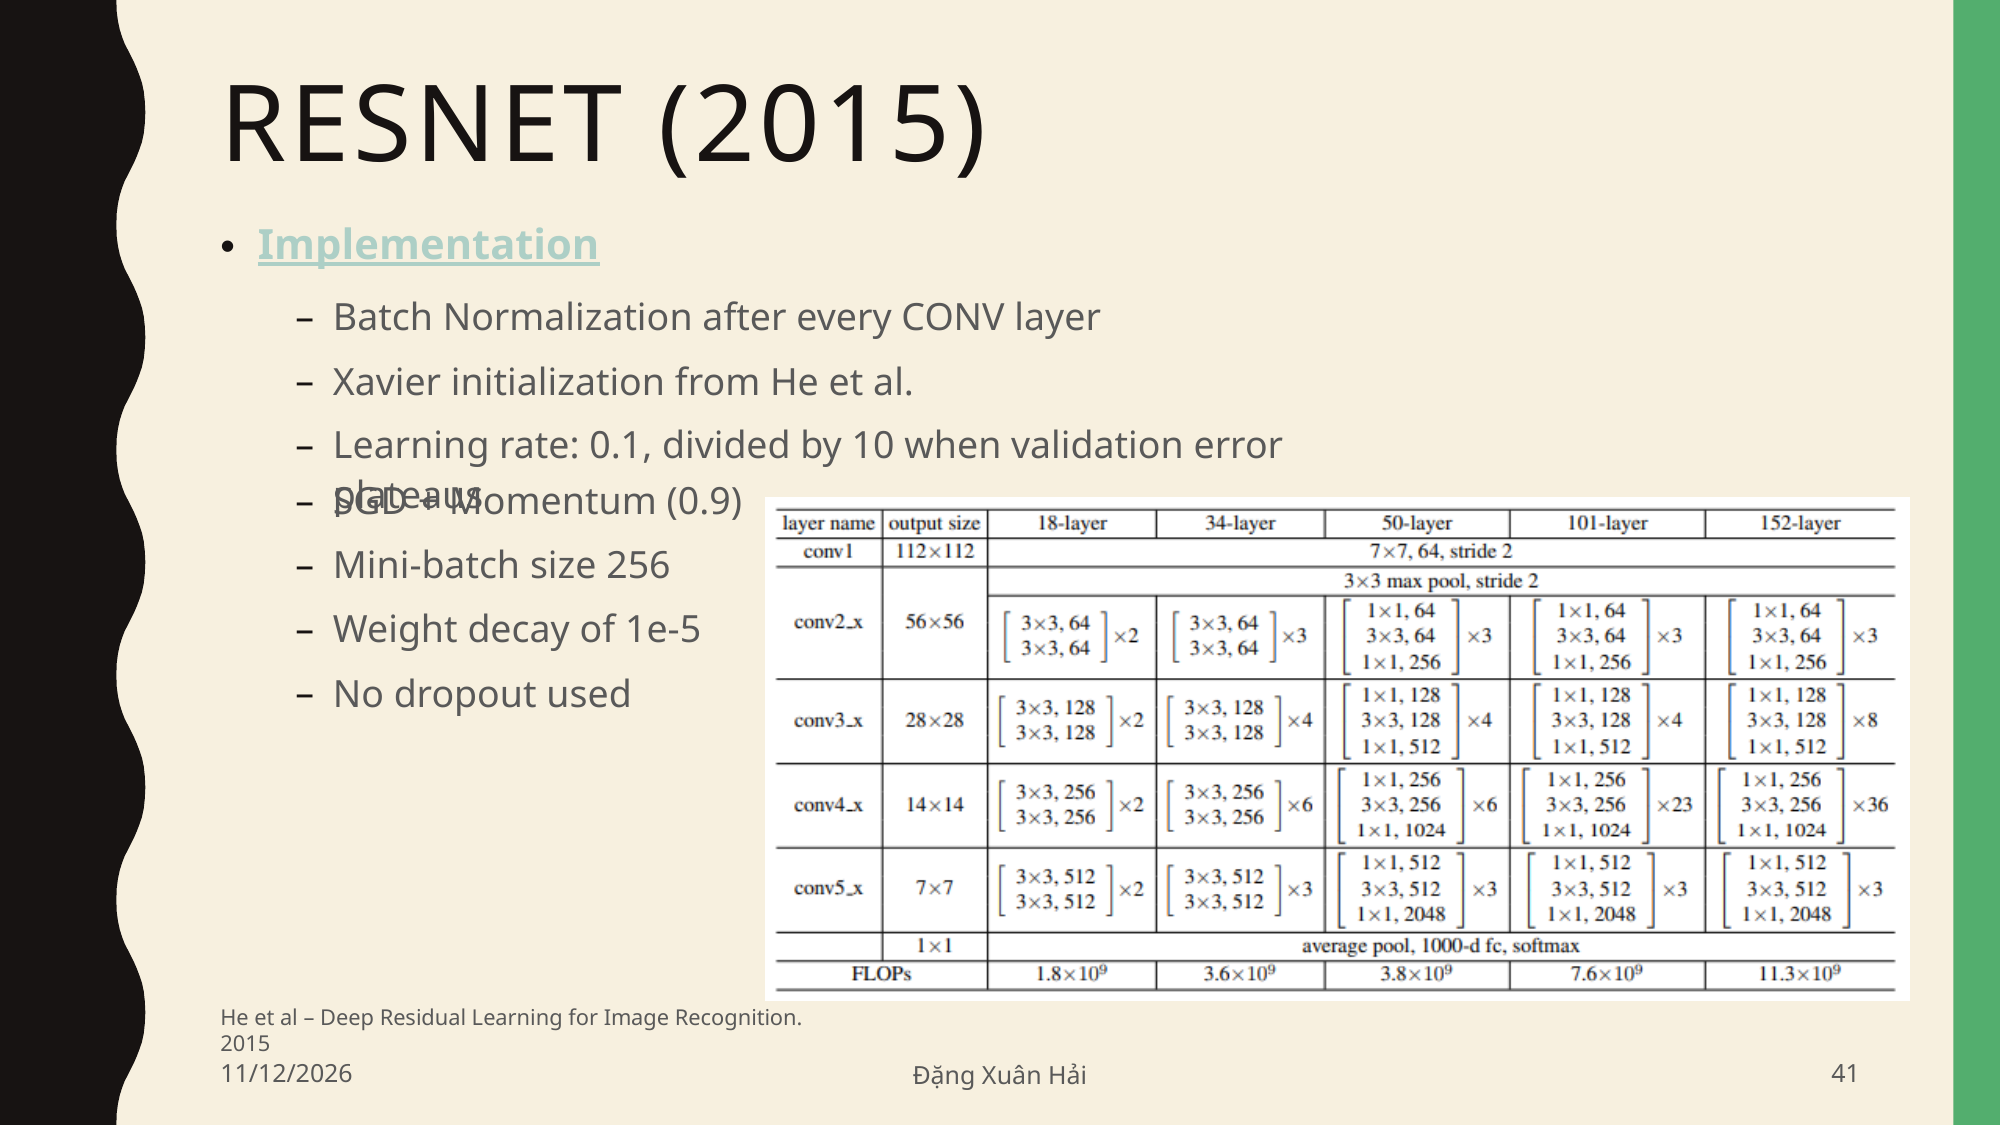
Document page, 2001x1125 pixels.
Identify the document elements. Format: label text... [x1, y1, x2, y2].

text_box He et al – Deep Residual Learning for Image Recognition. 2015 [205, 1001, 824, 1058]
footer Đặng Xuân Hải [662, 1045, 1338, 1103]
text_box SGD + Momentum (0.9) Mini-batch size 256 Weight decay of 1e-5 No dropout used [205, 465, 1206, 796]
title ResNet (2015) [205, 62, 1875, 308]
slide_number 41 [1412, 1045, 1875, 1103]
picture [765, 497, 1910, 1001]
list Implementation Batch Normalization after every CONV layer Xavier initialization from He et al. Learning rate: 0.1, divided by 10 when validation error plateaus [205, 204, 1361, 497]
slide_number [205, 1058, 588, 1103]
